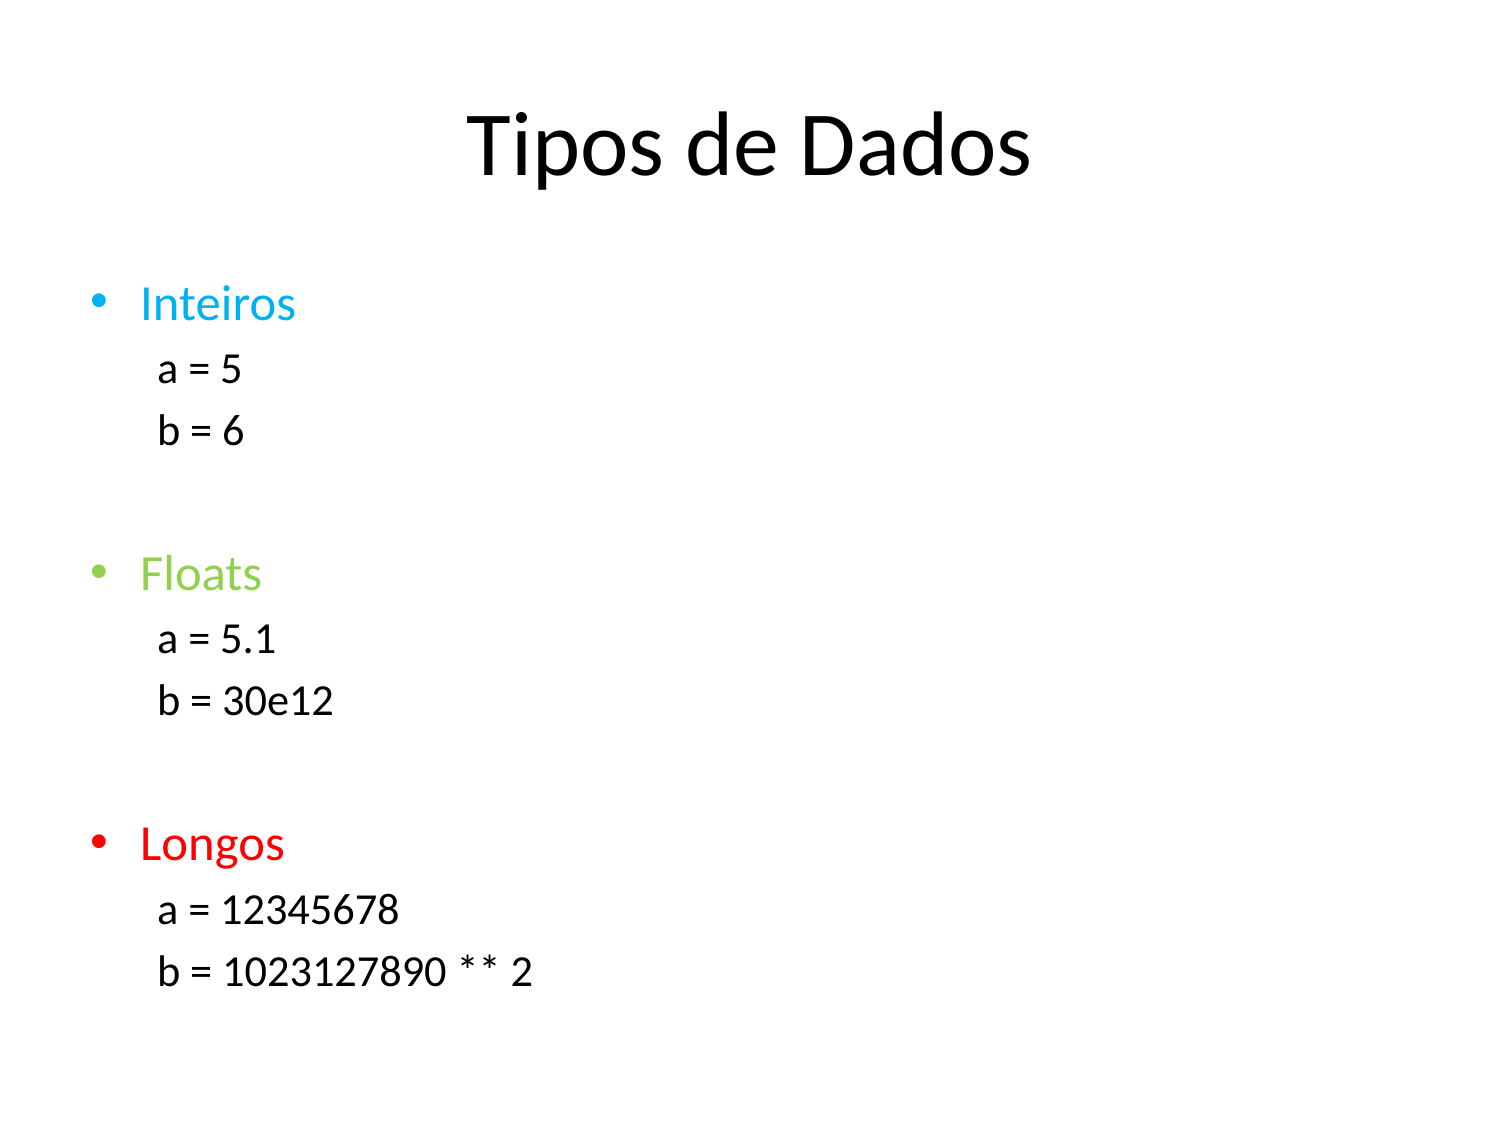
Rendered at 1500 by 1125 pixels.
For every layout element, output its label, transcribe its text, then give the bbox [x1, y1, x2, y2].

list Inteiros a = 5 b = 6 Floats a = 5.1 b = 30e12 Longos a = 12345678 b = 1023127890 ** 2 [75, 262, 1425, 1005]
title Tipos de Dados [75, 45, 1425, 233]
